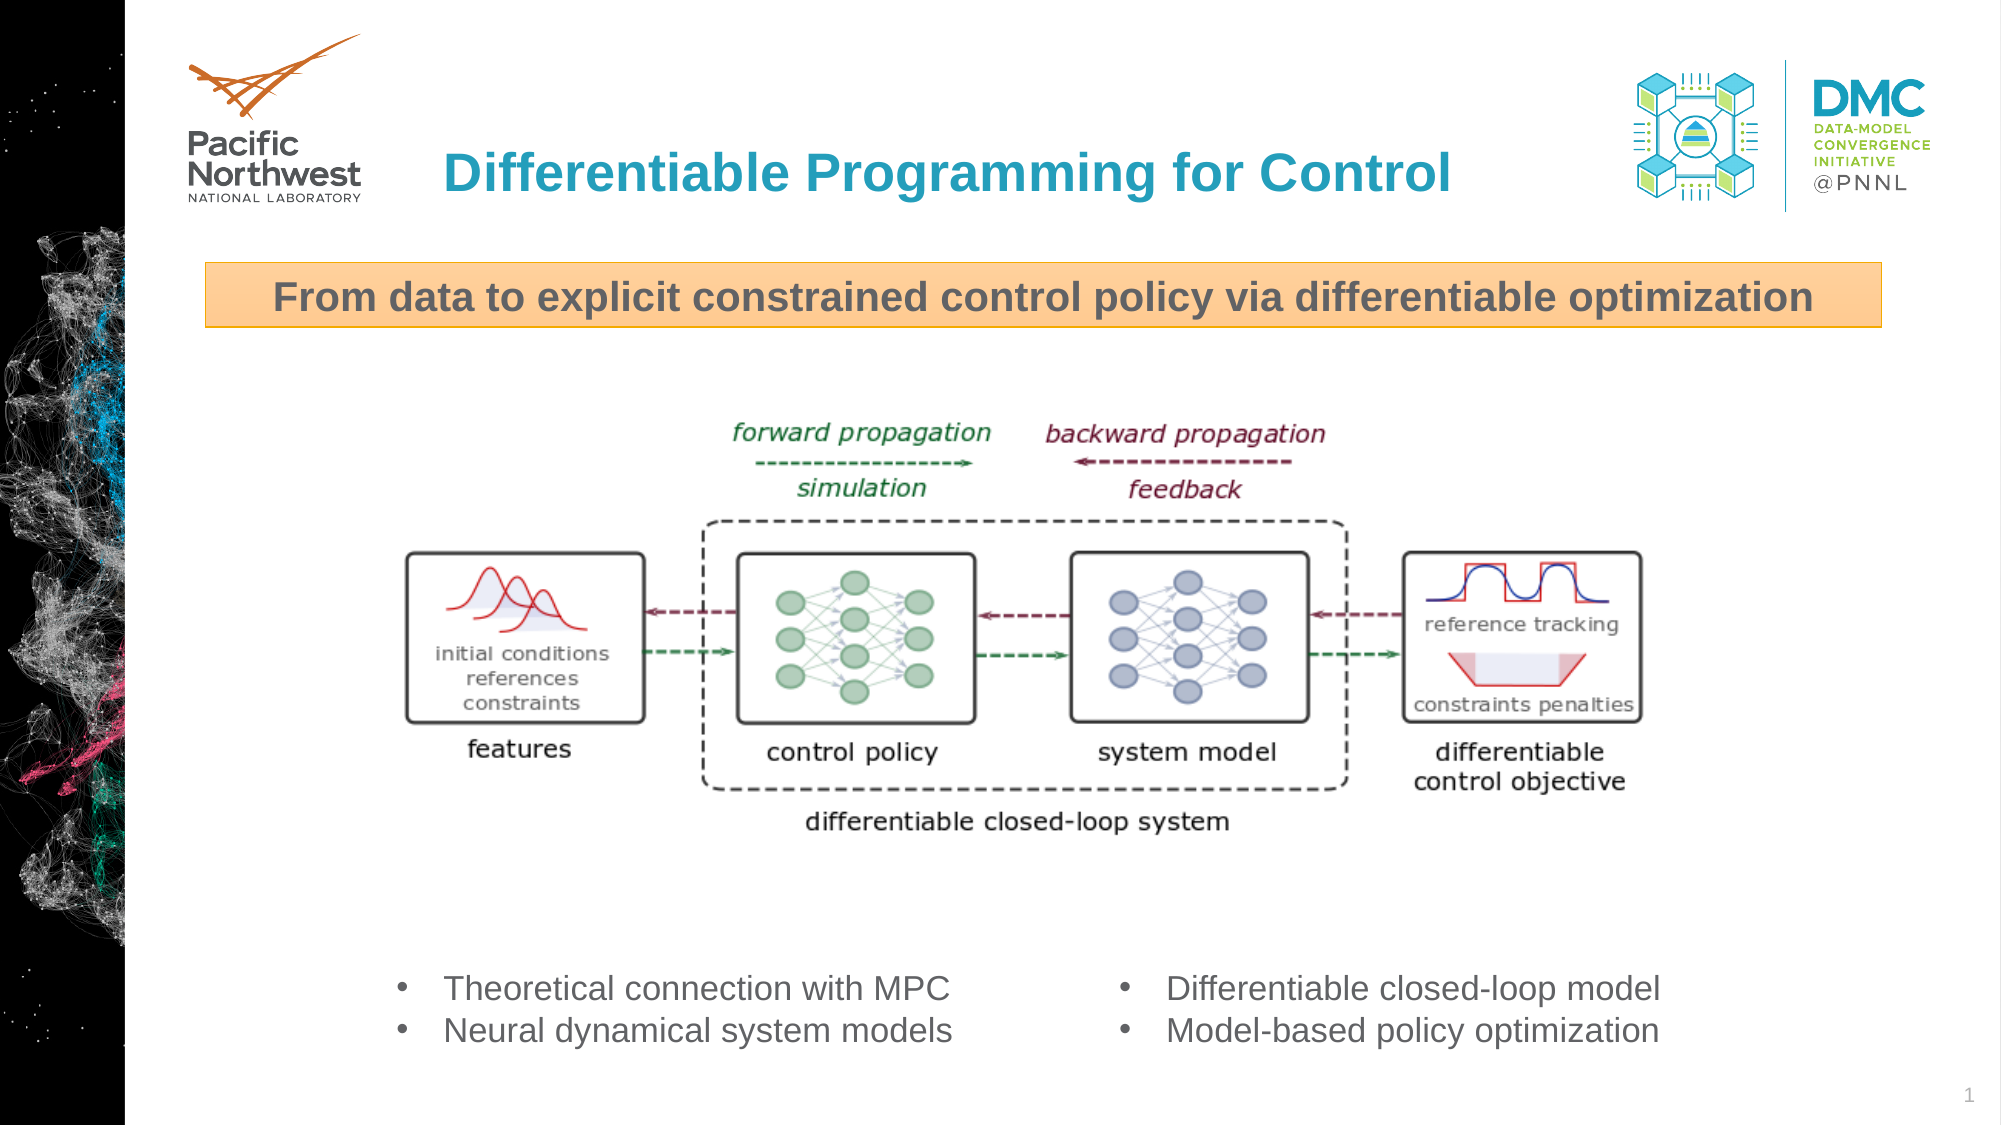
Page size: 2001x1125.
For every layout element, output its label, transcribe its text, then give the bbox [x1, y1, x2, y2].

picture [107, 420, 117, 430]
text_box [306, 958, 1725, 1059]
picture [383, 395, 1665, 863]
slide_number 1 [1913, 1062, 1975, 1125]
picture [187, 32, 363, 204]
picture [115, 438, 124, 447]
title Differentiable Programming for Control [444, 69, 1944, 211]
picture [1597, 33, 1967, 239]
text_box From data to explicit constrained control policy via differentiable optimization [205, 262, 1882, 328]
picture [0, 0, 124, 1125]
